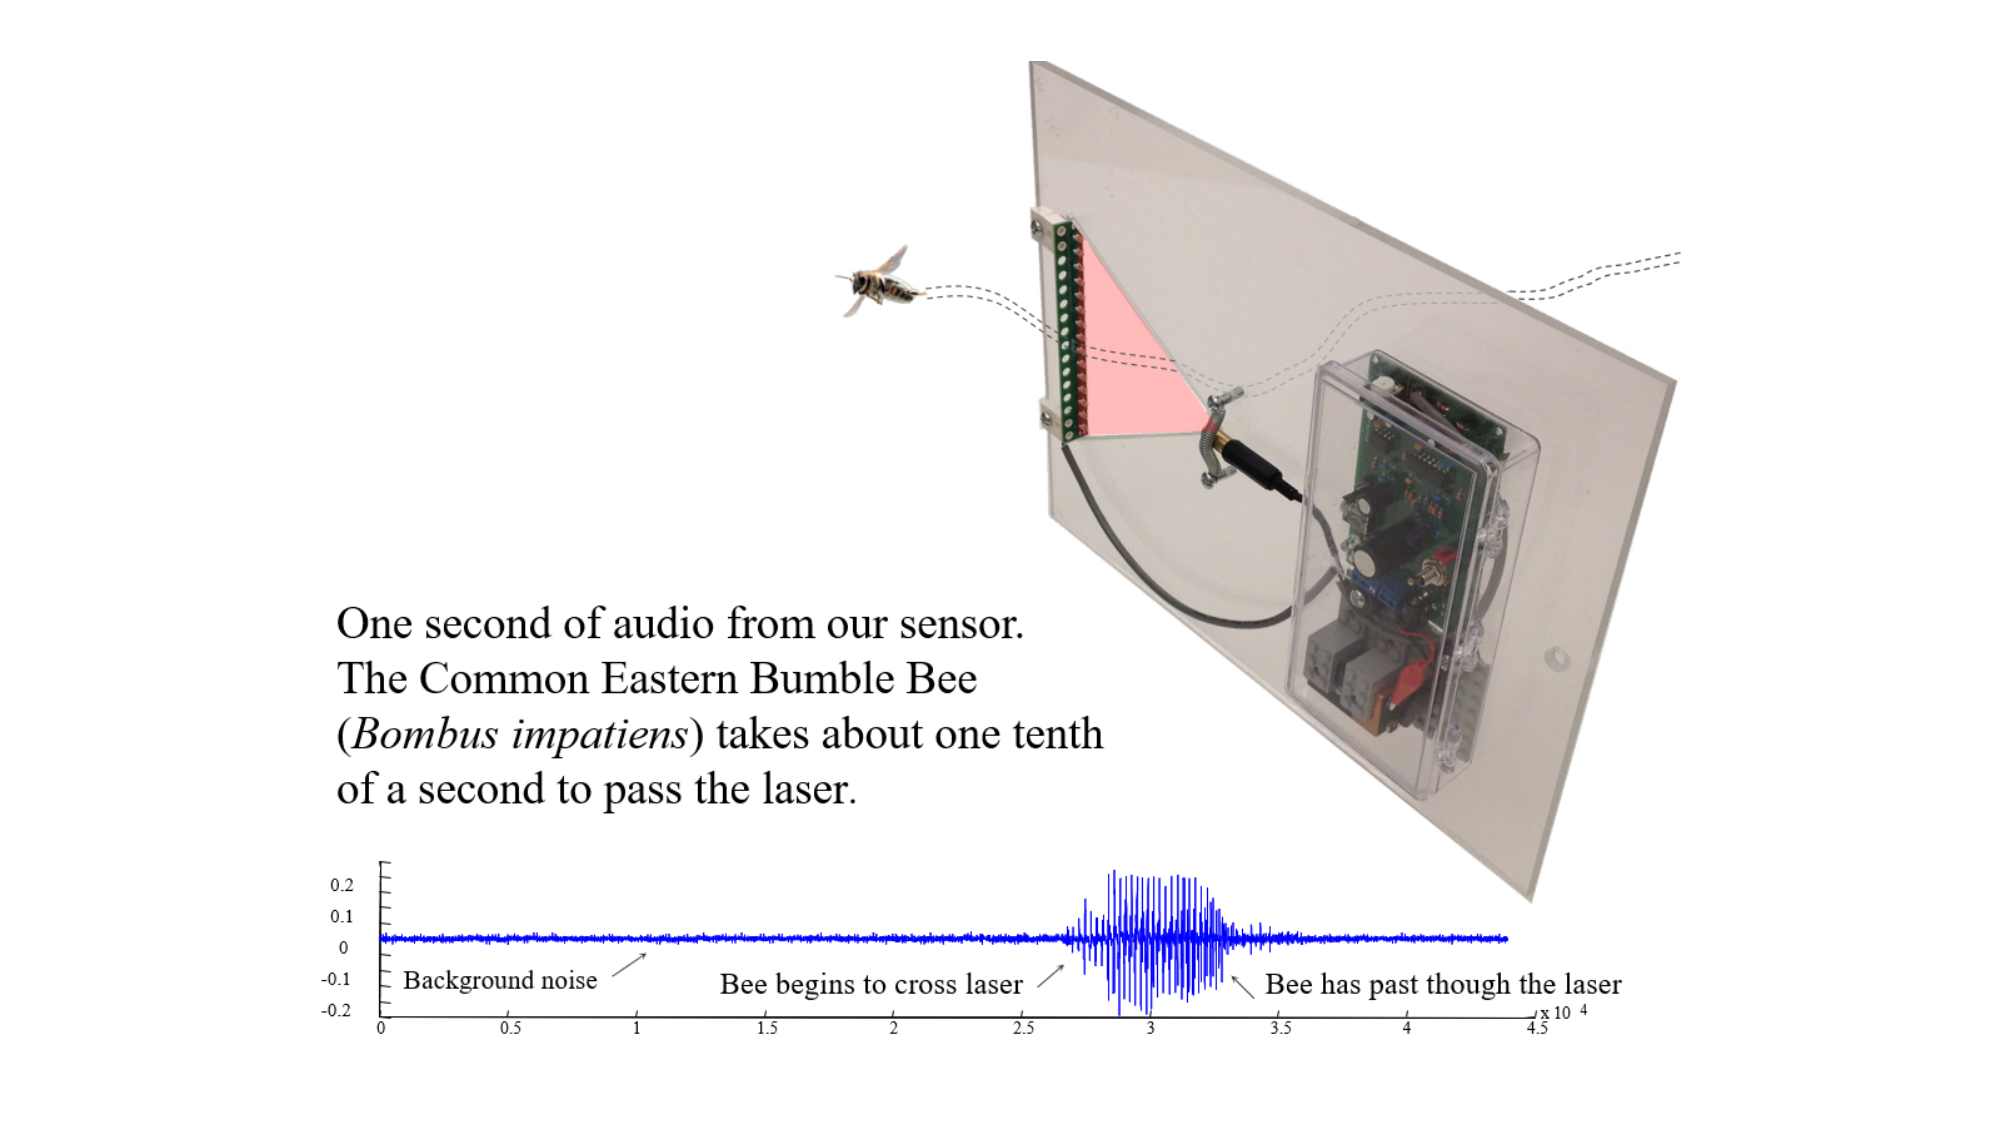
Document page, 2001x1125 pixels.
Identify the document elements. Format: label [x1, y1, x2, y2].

picture [319, 61, 1681, 1064]
